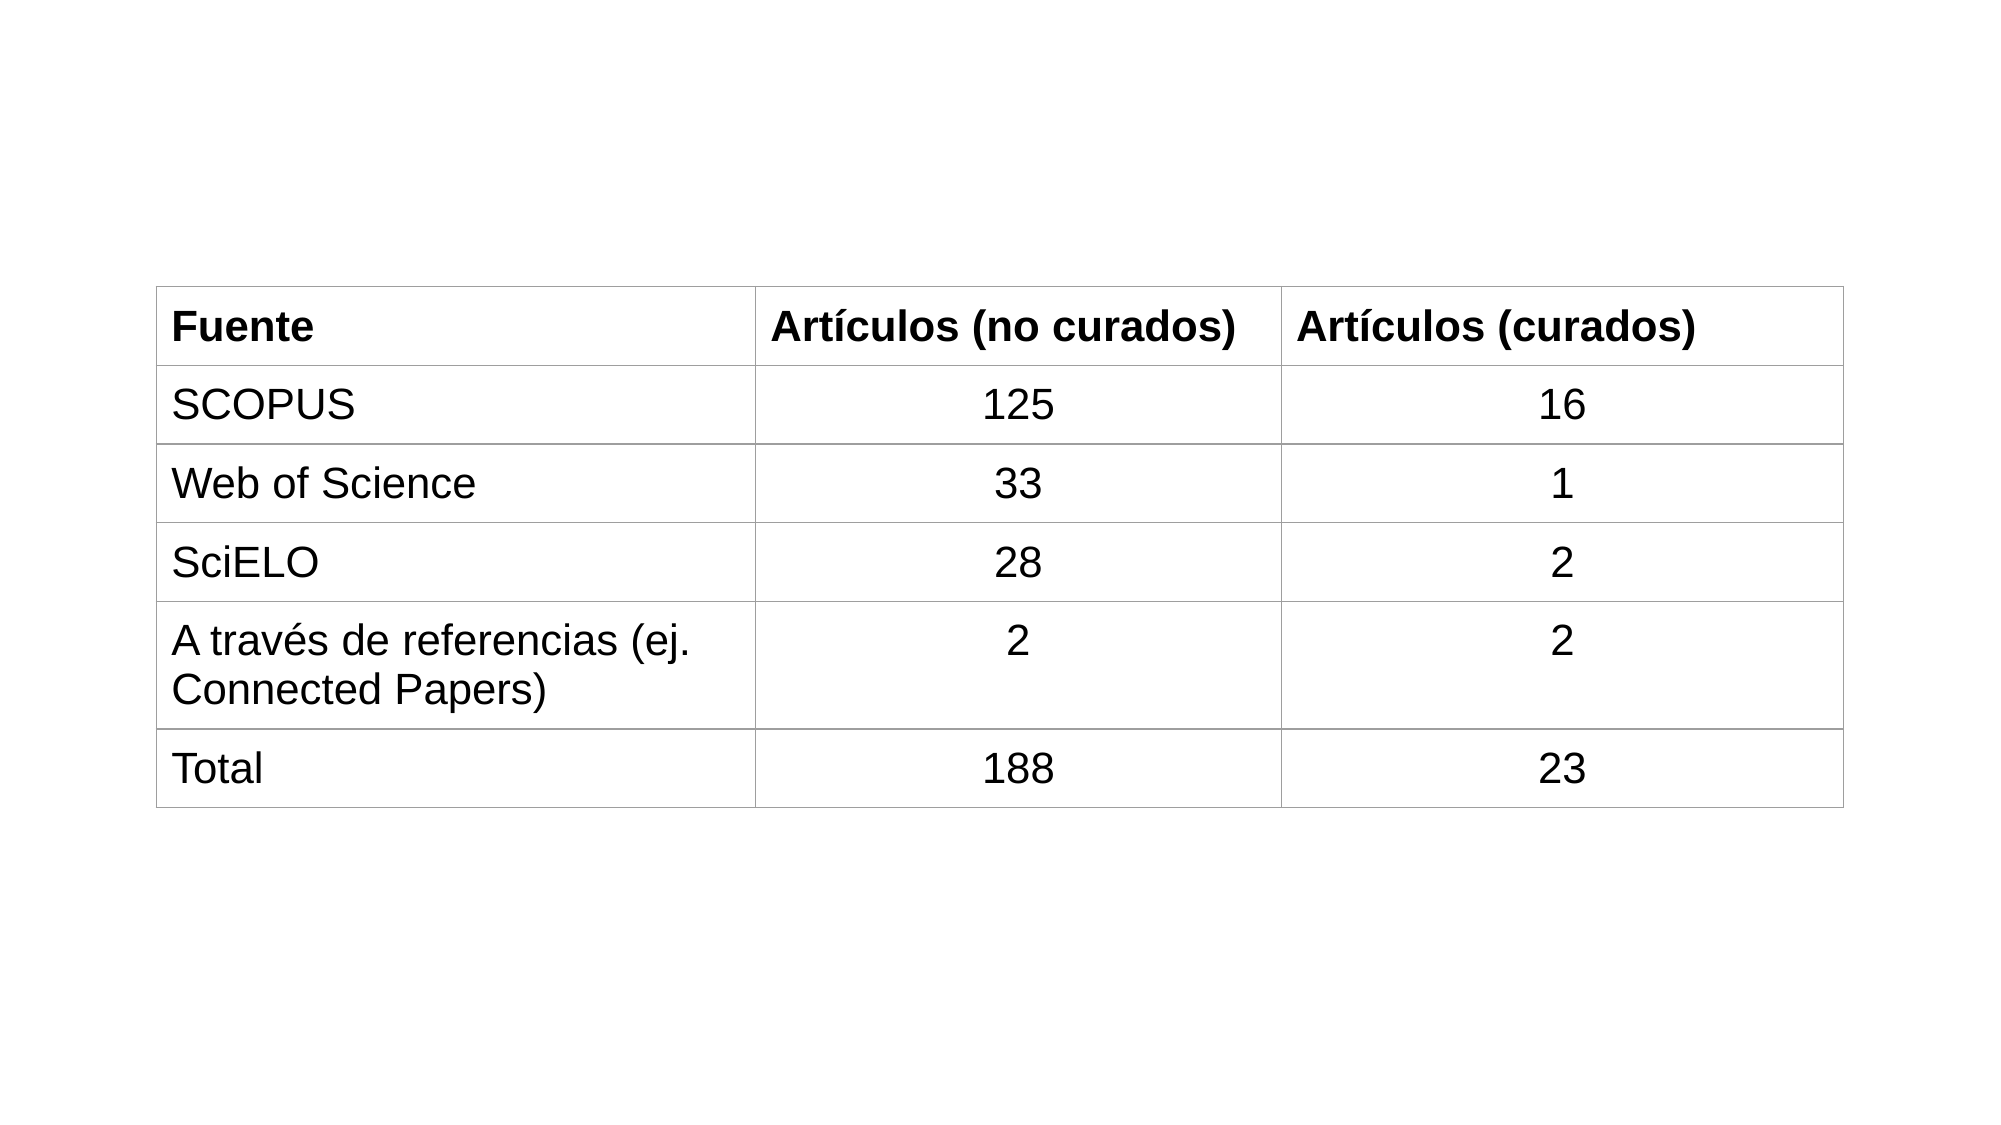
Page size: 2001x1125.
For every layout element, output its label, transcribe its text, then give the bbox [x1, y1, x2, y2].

table_cell 125 [756, 366, 1281, 443]
table_cell Web of Science [157, 445, 755, 522]
table_cell 28 [756, 523, 1281, 601]
table_cell 23 [1282, 730, 1843, 807]
table_cell 2 [756, 602, 1281, 728]
table_header Fuente [157, 287, 755, 365]
table_header Artículos (curados) [1282, 287, 1843, 365]
table_cell 2 [1282, 602, 1843, 728]
table_cell 188 [756, 730, 1281, 807]
table_cell 16 [1282, 366, 1843, 443]
table_cell SciELO [157, 523, 755, 601]
table_cell 2 [1282, 523, 1843, 601]
table_cell 33 [756, 445, 1281, 522]
table_cell 1 [1282, 445, 1843, 522]
table_header Artículos (no curados) [756, 287, 1281, 365]
table_cell A través de referencias (ej. Connected Papers) [157, 602, 755, 728]
table_cell Total [157, 730, 755, 807]
table_cell SCOPUS [157, 366, 755, 443]
